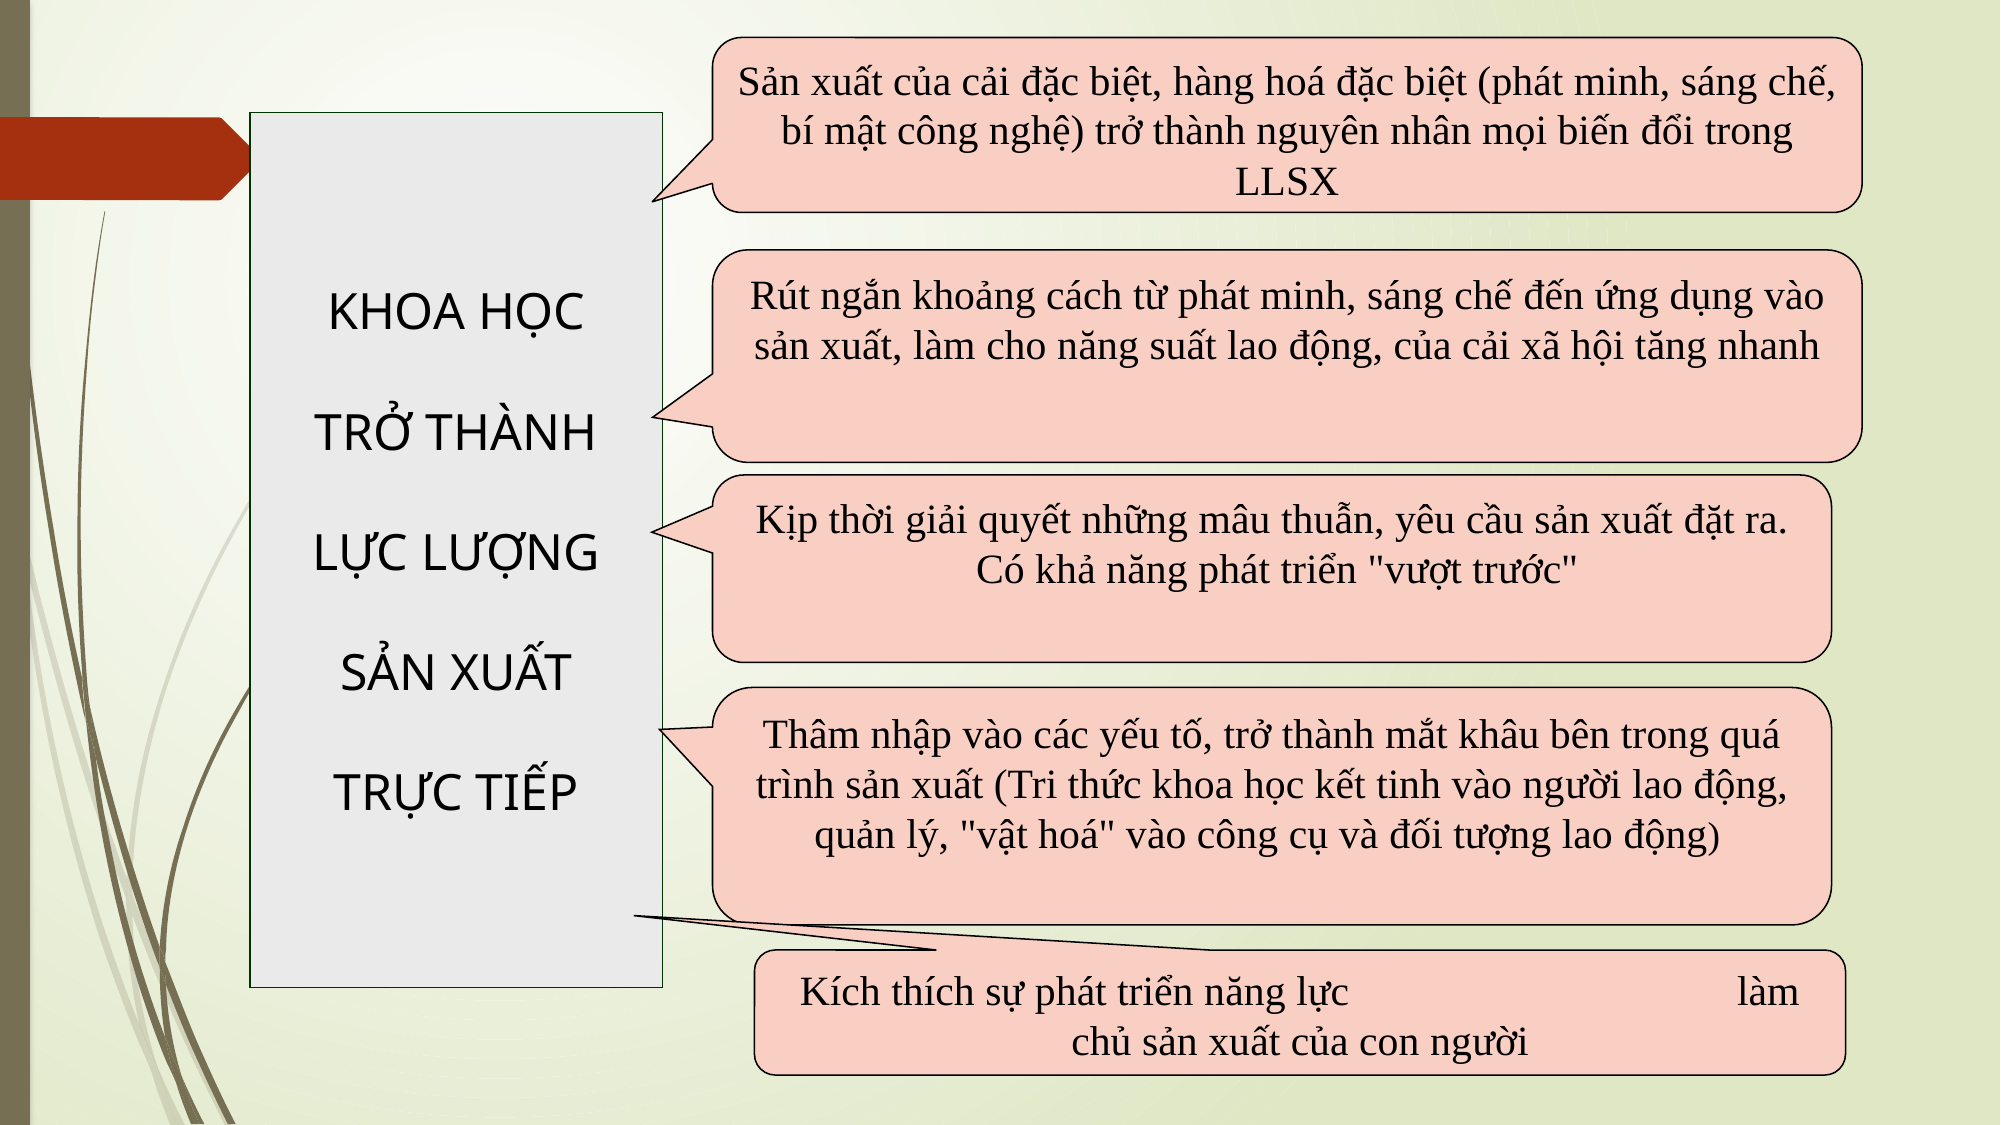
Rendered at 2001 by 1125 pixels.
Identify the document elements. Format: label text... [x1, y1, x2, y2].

text_box KHOA HỌC TRỞ THÀNH LỰC LƯỢNG SẢN XUẤT TRỰC TIẾP [249, 112, 663, 988]
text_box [712, 37, 1863, 1076]
